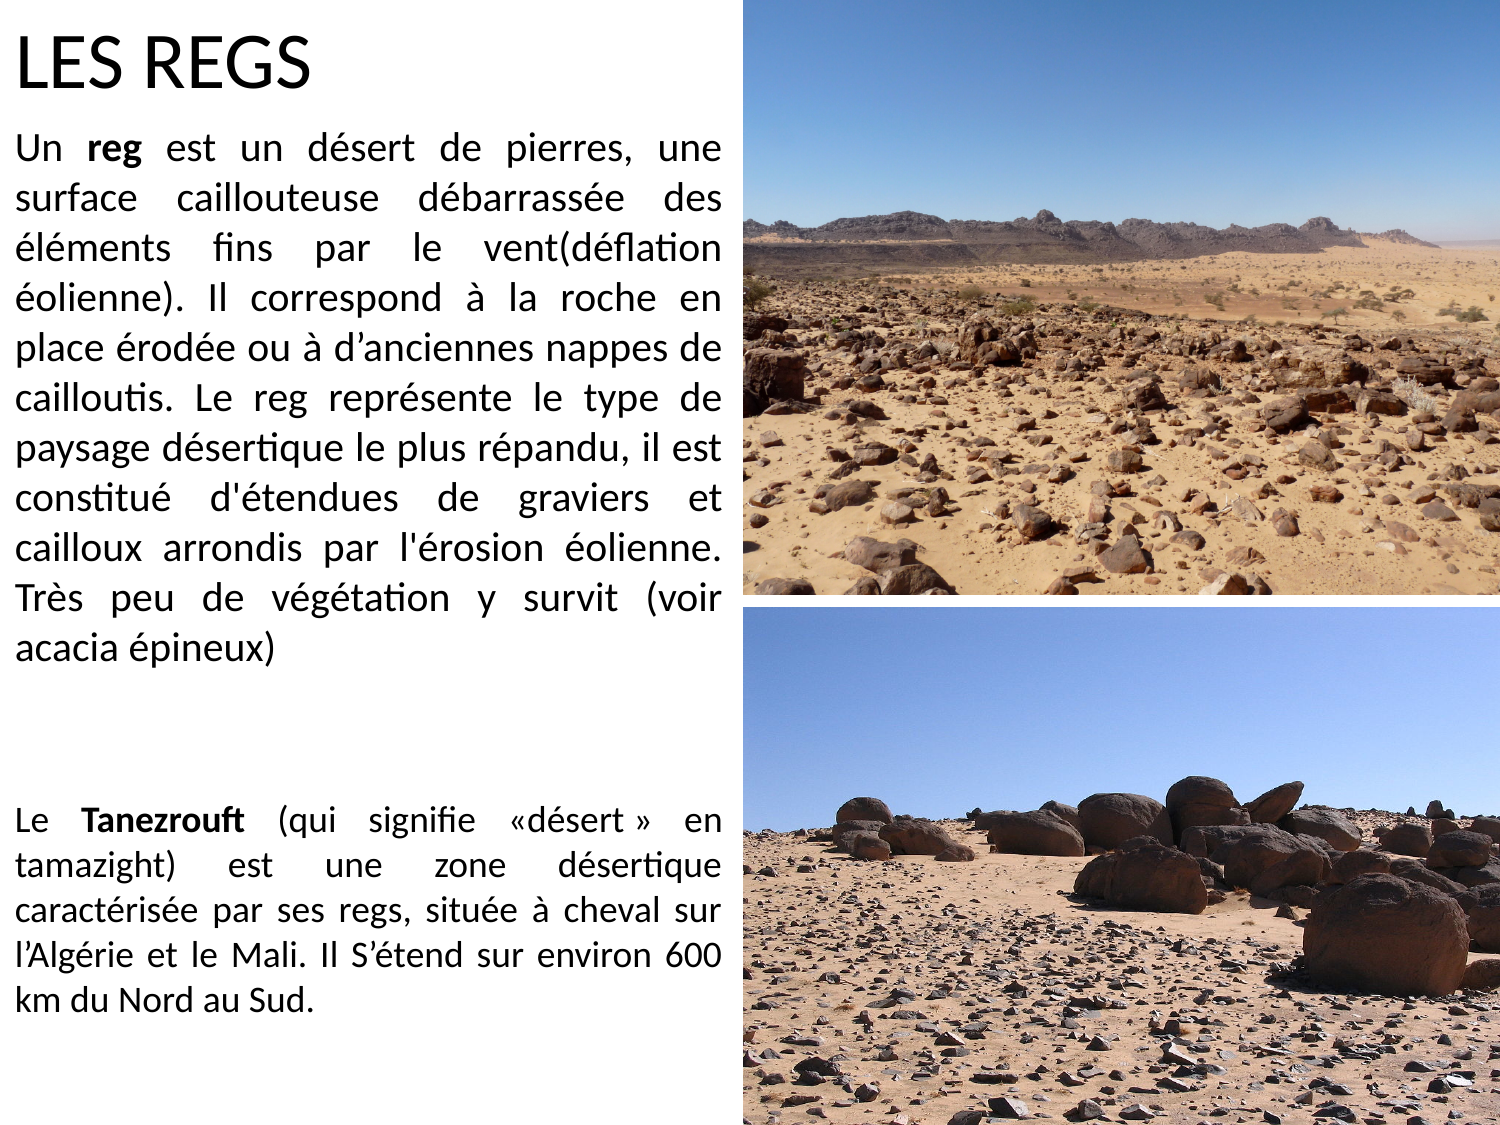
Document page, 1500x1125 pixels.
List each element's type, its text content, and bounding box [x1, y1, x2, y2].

text_box Un reg est un désert de pierres, une surface caillouteuse débarrassée des éléments fins par le vent(déflation éolienne). Il correspond à la roche en place érodée ou à d’anciennes nappes de cailloutis. Le reg représente le type de paysage désertique le plus répandu, il est constitué d'étendues de graviers et cailloux arrondis par l'érosion éolienne. Très peu de végétation y survit (voir acacia épineux) [0, 112, 738, 678]
picture [743, 607, 1500, 1125]
title LES REGS [0, 0, 741, 112]
text_box Le Tanezrouft (qui signifie «désert » en tamazight) est une zone désertique caractérisée par ses regs, située à cheval sur l’Algérie et le Mali. Il S’étend sur environ 600 km du Nord au Sud. [0, 787, 738, 1028]
picture [743, 0, 1500, 595]
